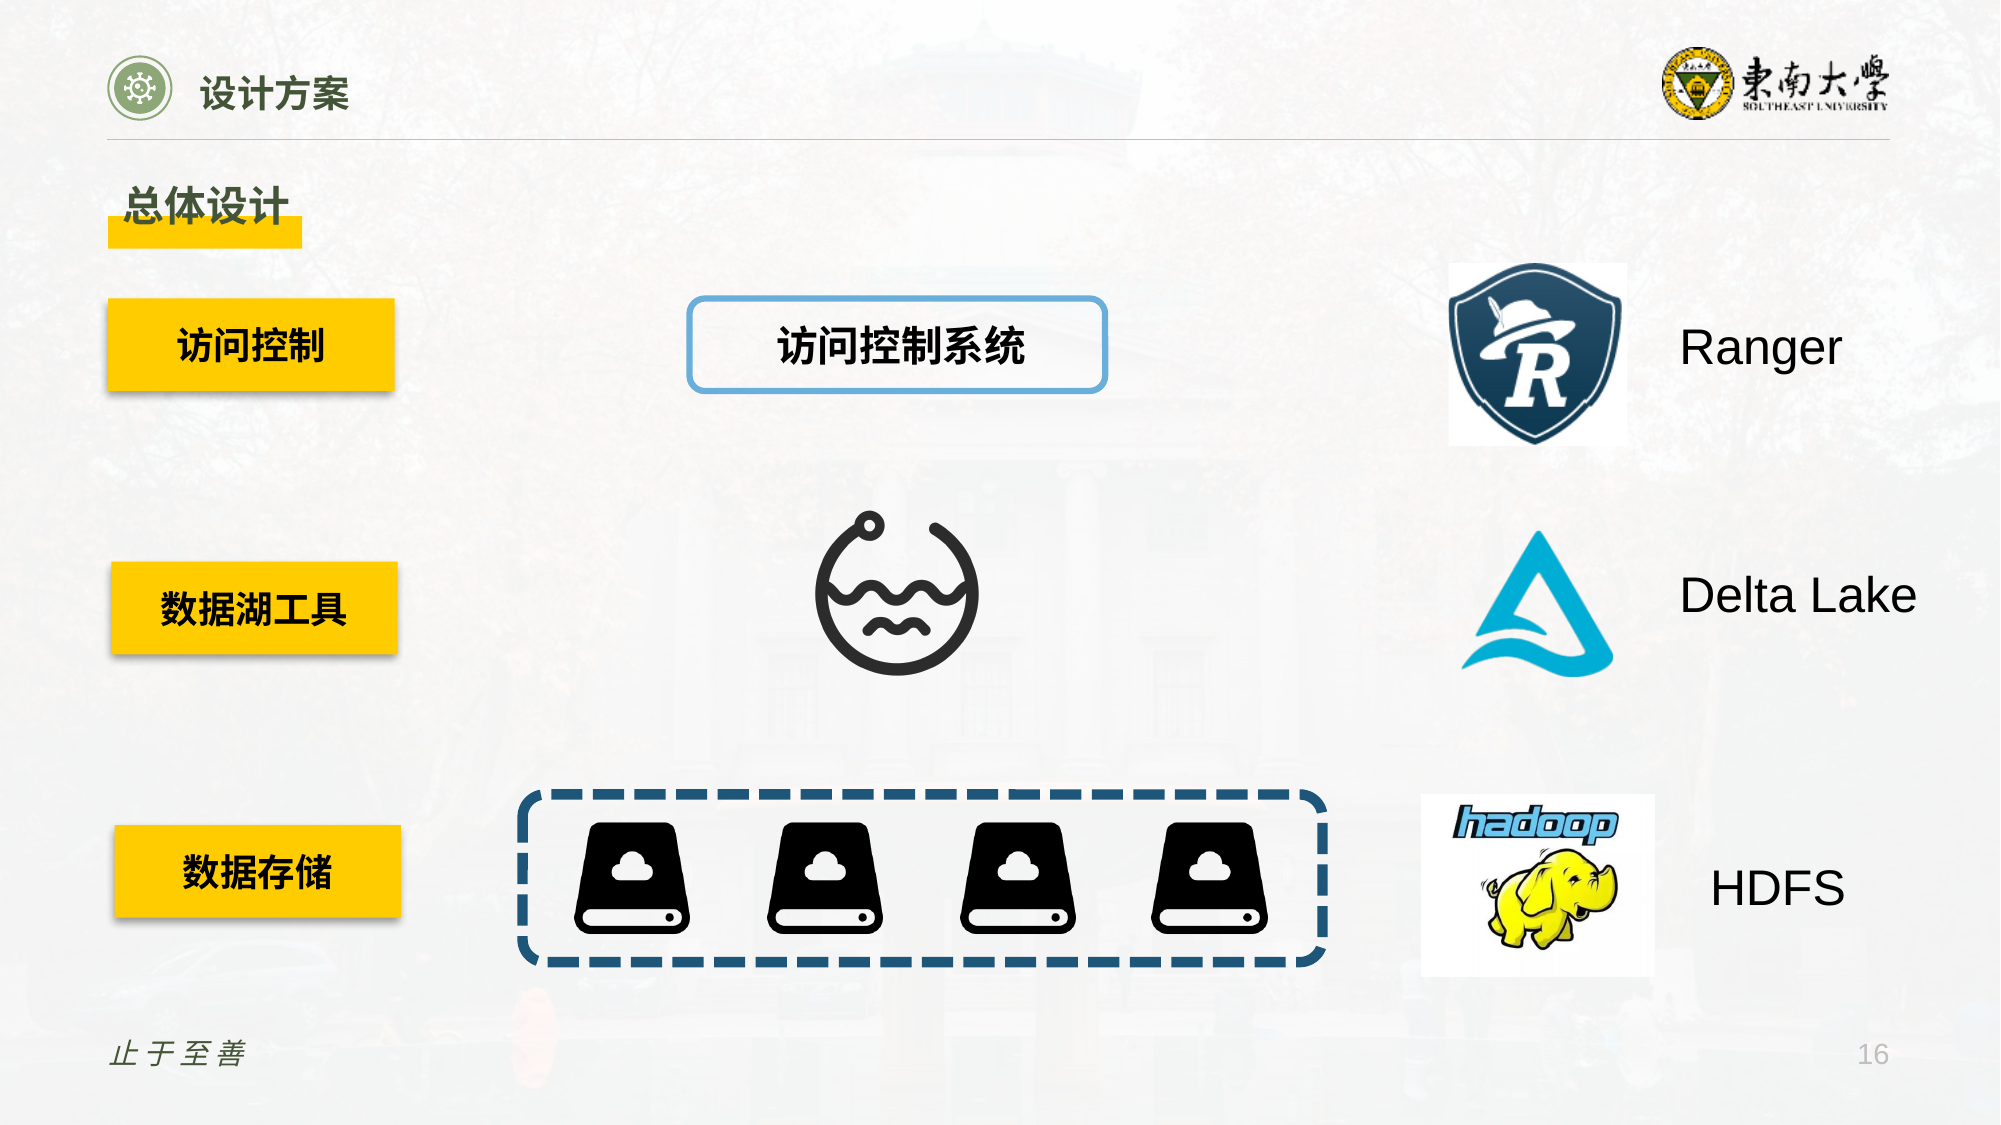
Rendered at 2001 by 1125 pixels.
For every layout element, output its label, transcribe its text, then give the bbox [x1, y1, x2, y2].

text_box 数据湖工具 [110, 561, 399, 655]
text_box Ranger [1664, 306, 1874, 382]
text_box [521, 793, 1324, 963]
slide_number 16 [1439, 1022, 1890, 1083]
picture [1461, 530, 1614, 677]
text_box 访问控制 [107, 297, 396, 392]
picture [1662, 47, 1889, 120]
picture [1421, 794, 1655, 977]
text_box Delta Lake [1664, 554, 1942, 630]
picture [960, 820, 1076, 936]
text_box 设计方案 [199, 62, 1646, 123]
slide_number 止于至善 [108, 1022, 657, 1083]
text_box 总体设计 [108, 172, 1698, 249]
text_box HDFS [1695, 847, 1905, 923]
picture [767, 820, 883, 936]
text_box [688, 297, 1106, 392]
text_box 数据存储 [114, 824, 402, 919]
picture [1151, 820, 1268, 936]
picture [798, 494, 996, 692]
picture [1448, 263, 1628, 446]
text_box 访问控制系统 [761, 311, 1042, 377]
picture [574, 820, 690, 936]
